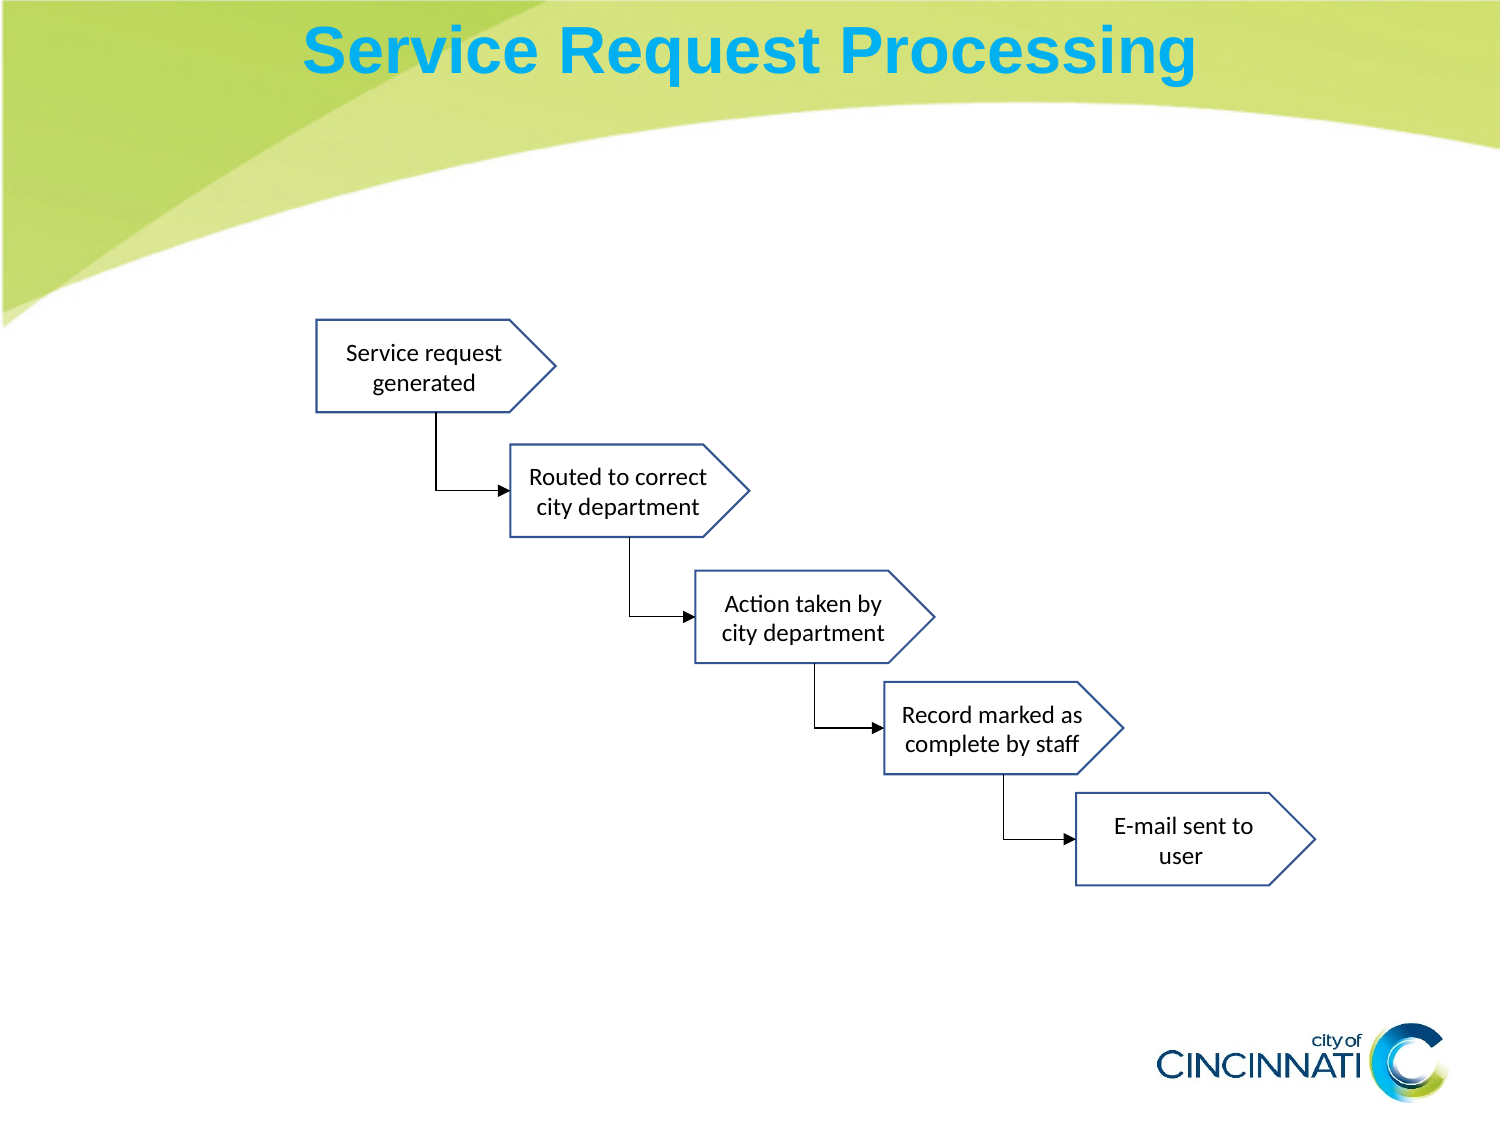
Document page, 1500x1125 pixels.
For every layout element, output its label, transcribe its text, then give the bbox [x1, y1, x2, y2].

text_box Record marked as complete by staff [883, 680, 1125, 776]
text_box Service request generated [315, 340, 558, 414]
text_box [422, 402, 501, 501]
text_box E-mail sent to user [1075, 791, 1317, 887]
text_box Action taken by city department [694, 569, 937, 665]
text_box Routed to correct city department [509, 443, 751, 539]
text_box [805, 649, 871, 742]
picture [1157, 1021, 1473, 1103]
picture [0, 0, 1500, 340]
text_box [995, 759, 1061, 855]
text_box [611, 532, 691, 622]
